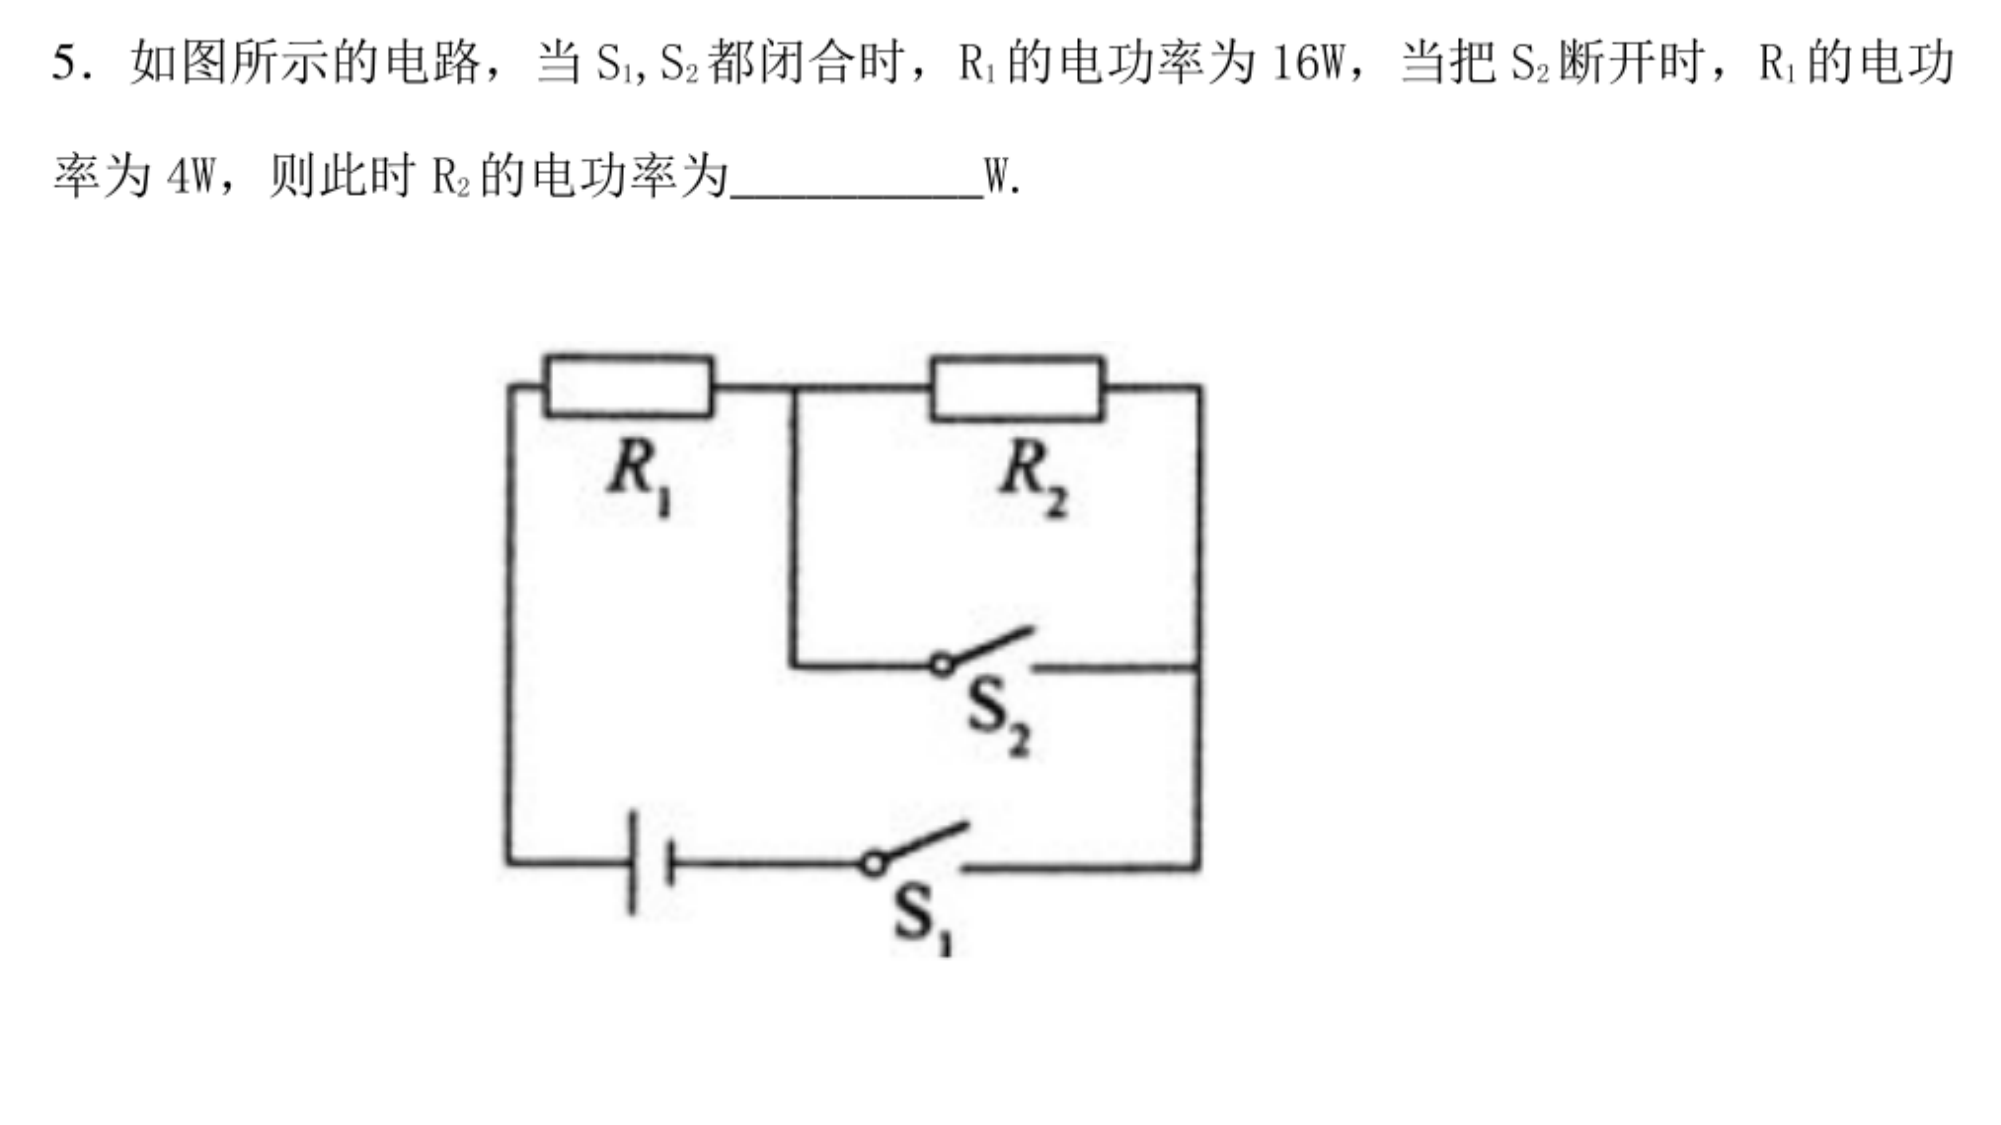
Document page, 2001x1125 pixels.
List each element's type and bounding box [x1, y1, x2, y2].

picture [0, 0, 2000, 281]
picture [419, 341, 1365, 966]
